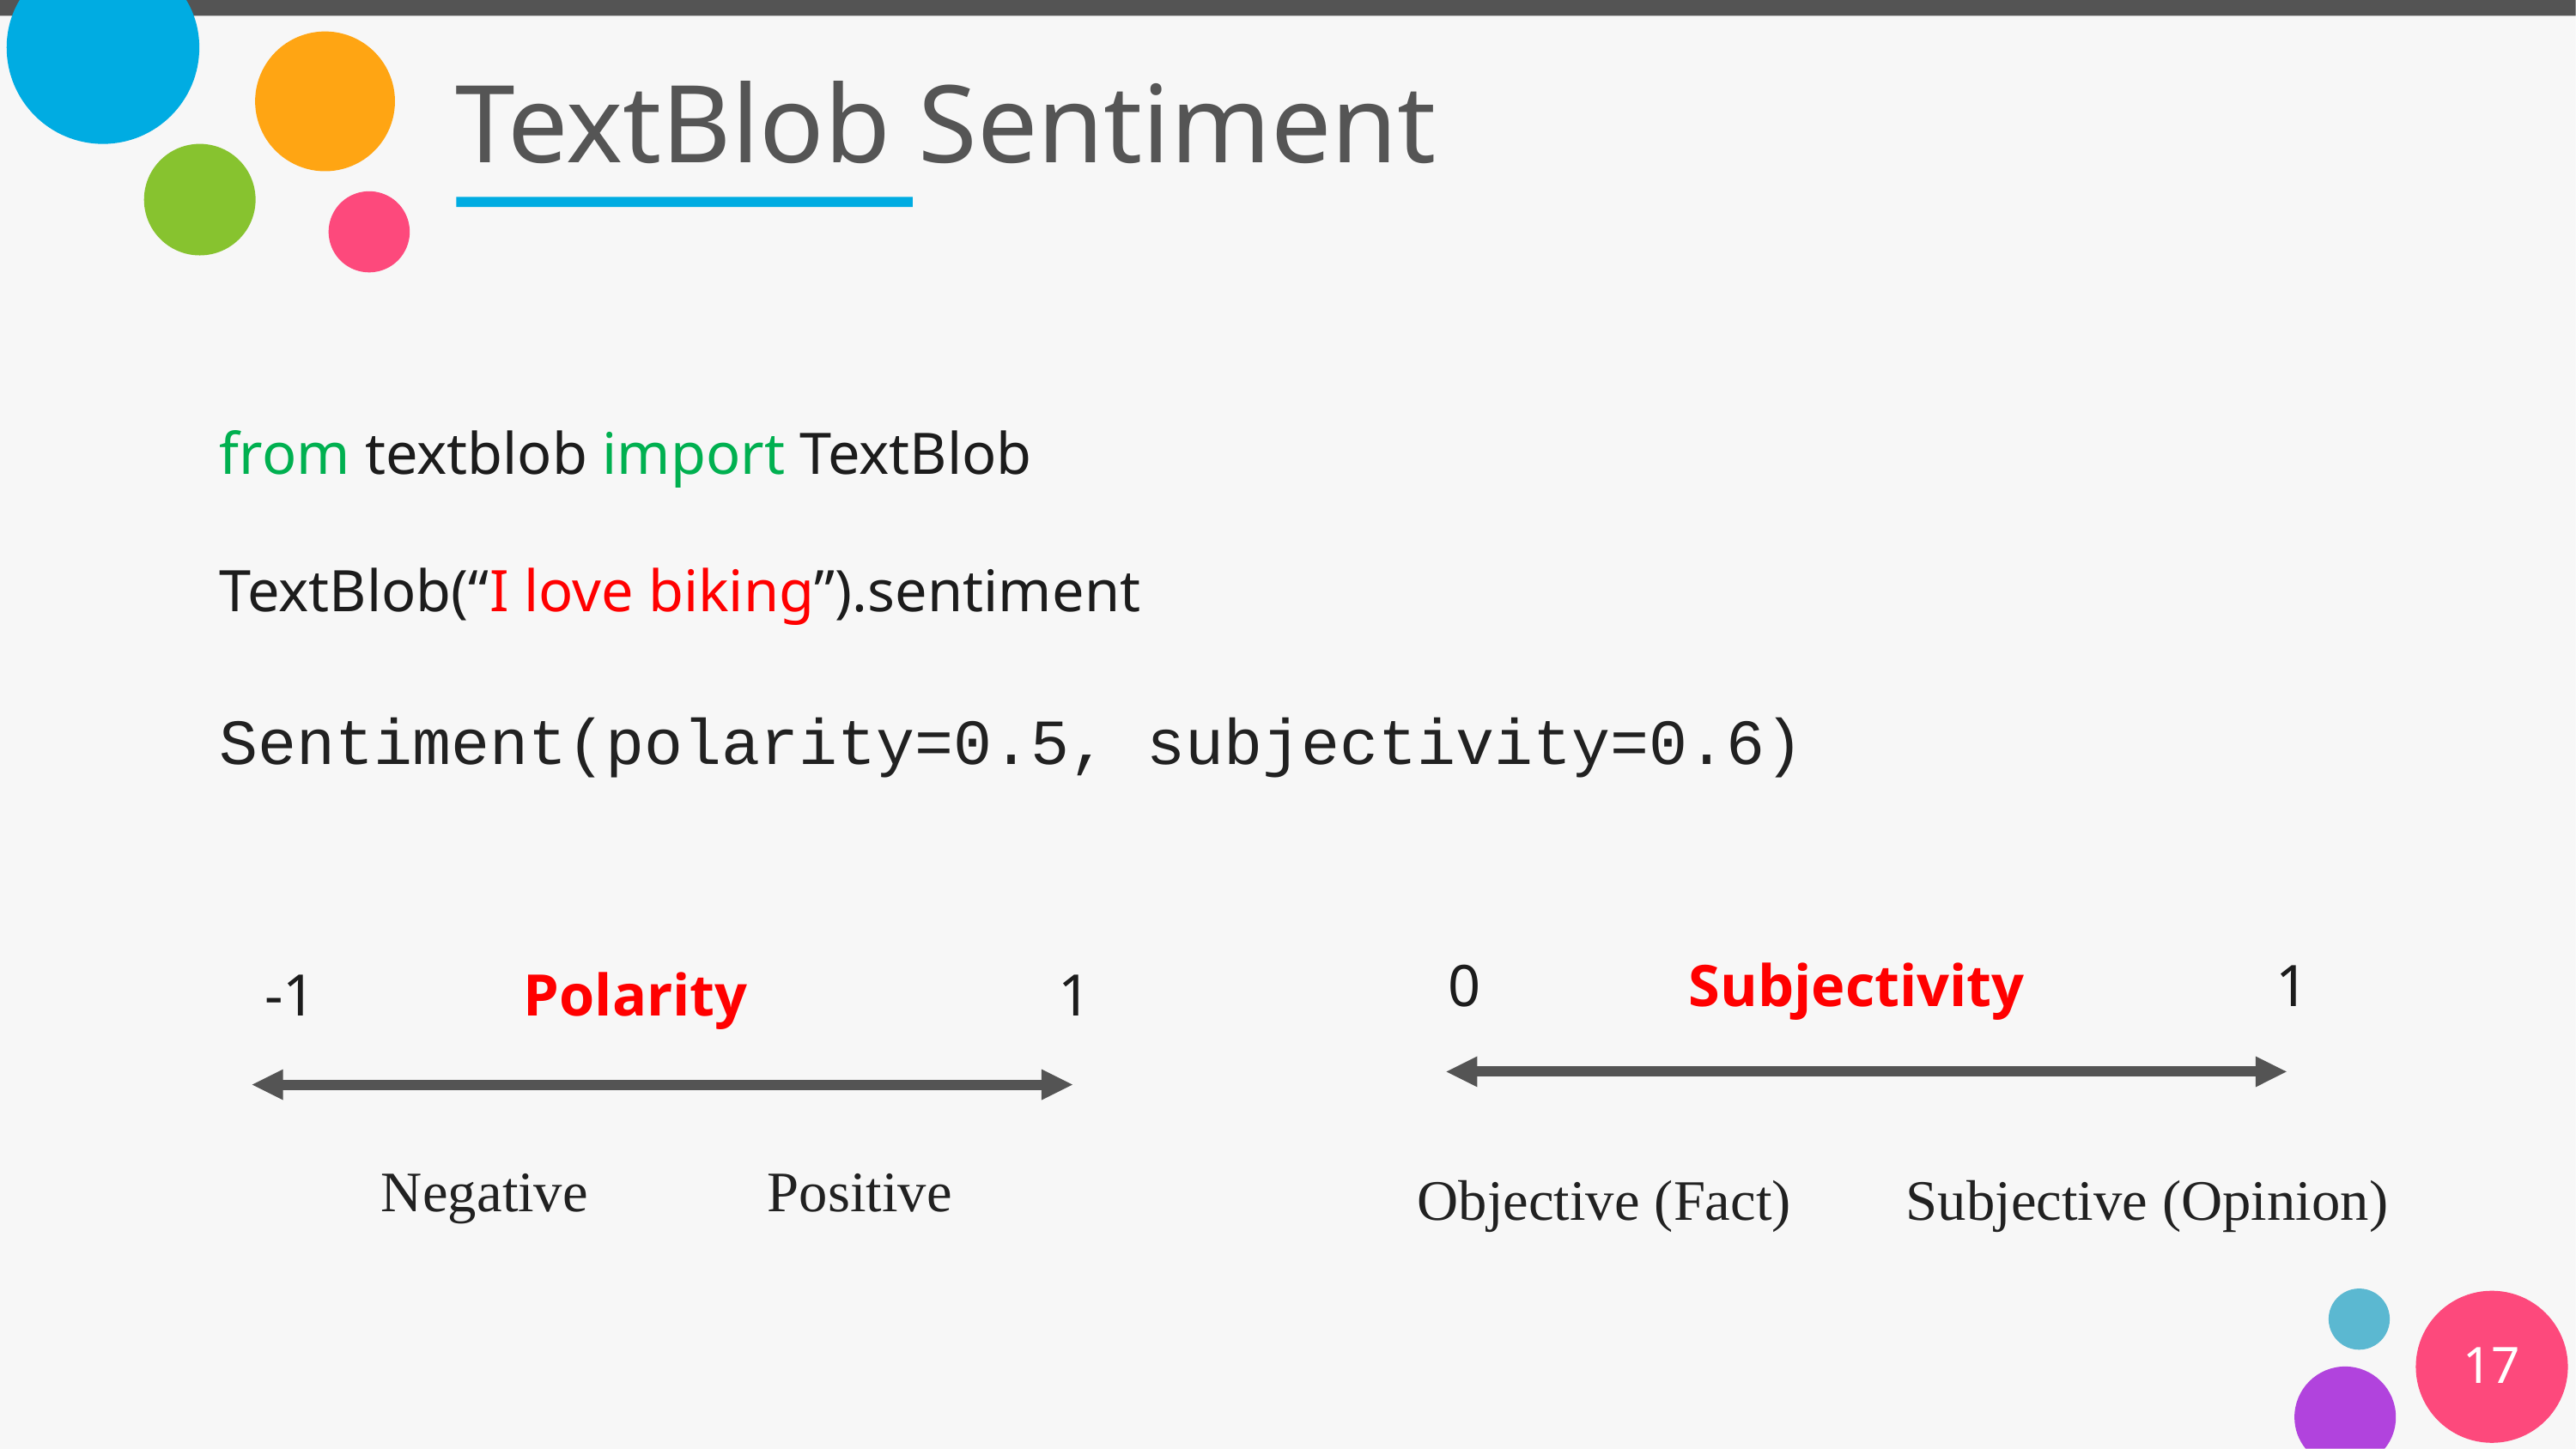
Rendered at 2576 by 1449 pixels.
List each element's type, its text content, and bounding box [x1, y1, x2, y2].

slide_number 17 [2415, 1328, 2568, 1406]
title TextBlob Sentiment [433, 34, 2454, 204]
text_box Objective (Fact) Subjective (Opinion) [1404, 1156, 2403, 1239]
text_box Negative Positive [368, 1148, 966, 1230]
text_box 0 Subjectivity 1 [1436, 943, 2371, 1025]
text_box -1 Polarity 1 [252, 951, 1251, 1034]
text_box from textblob import TextBlob TextBlob(“I love biking”).sentiment Sentiment(polarity=0.5, subjectivity=0.6) [207, 342, 2013, 784]
